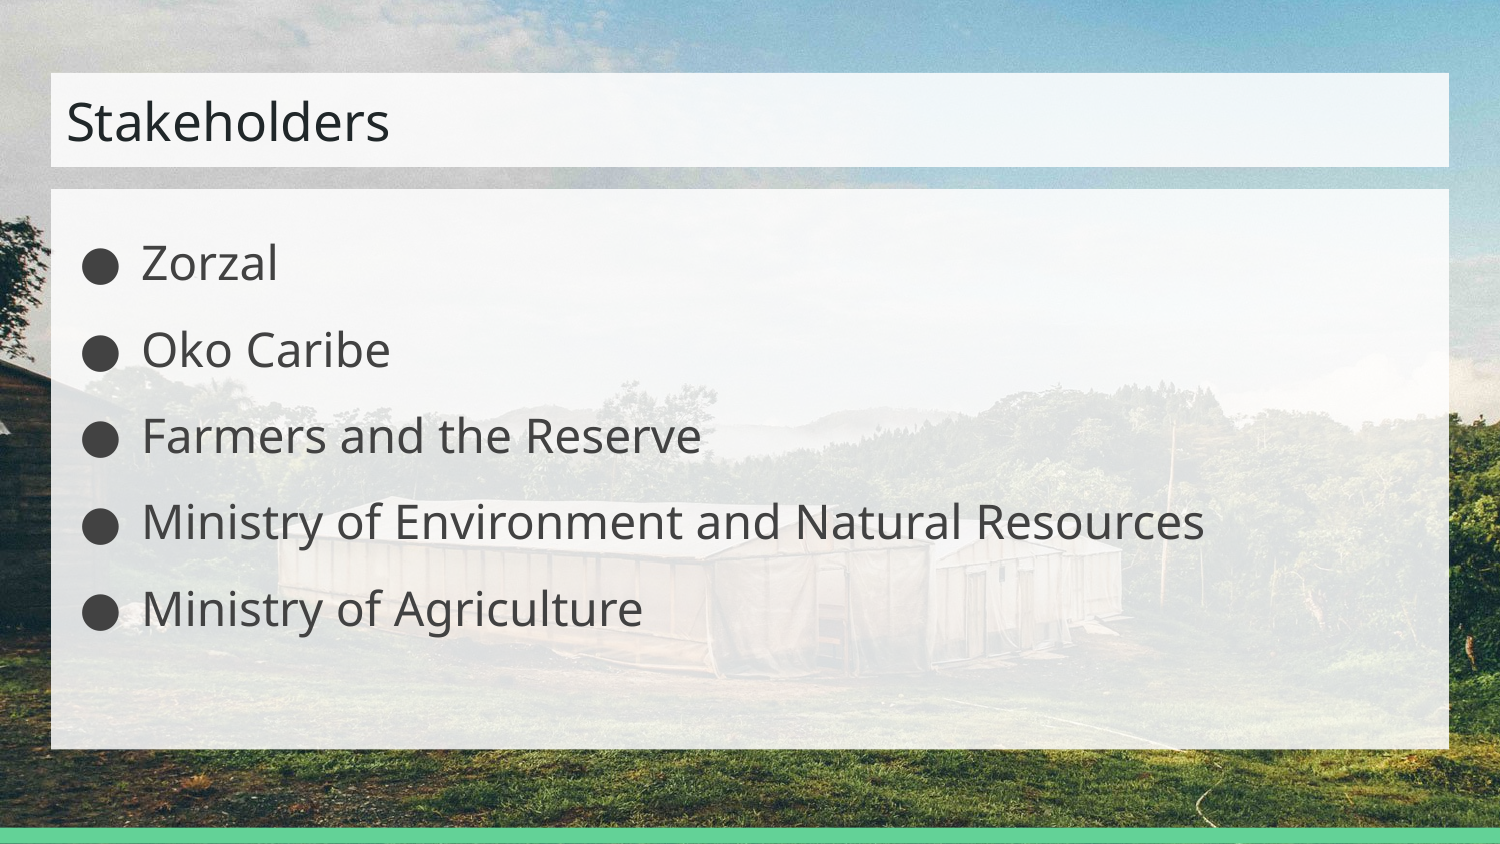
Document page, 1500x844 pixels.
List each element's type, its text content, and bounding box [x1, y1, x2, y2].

title Stakeholders [51, 72, 1449, 167]
picture [0, 0, 1500, 827]
list Zorzal Oko Caribe Farmers and the Reserve Ministry of Environment and Natural Resources Ministry of Agriculture [51, 189, 1449, 750]
